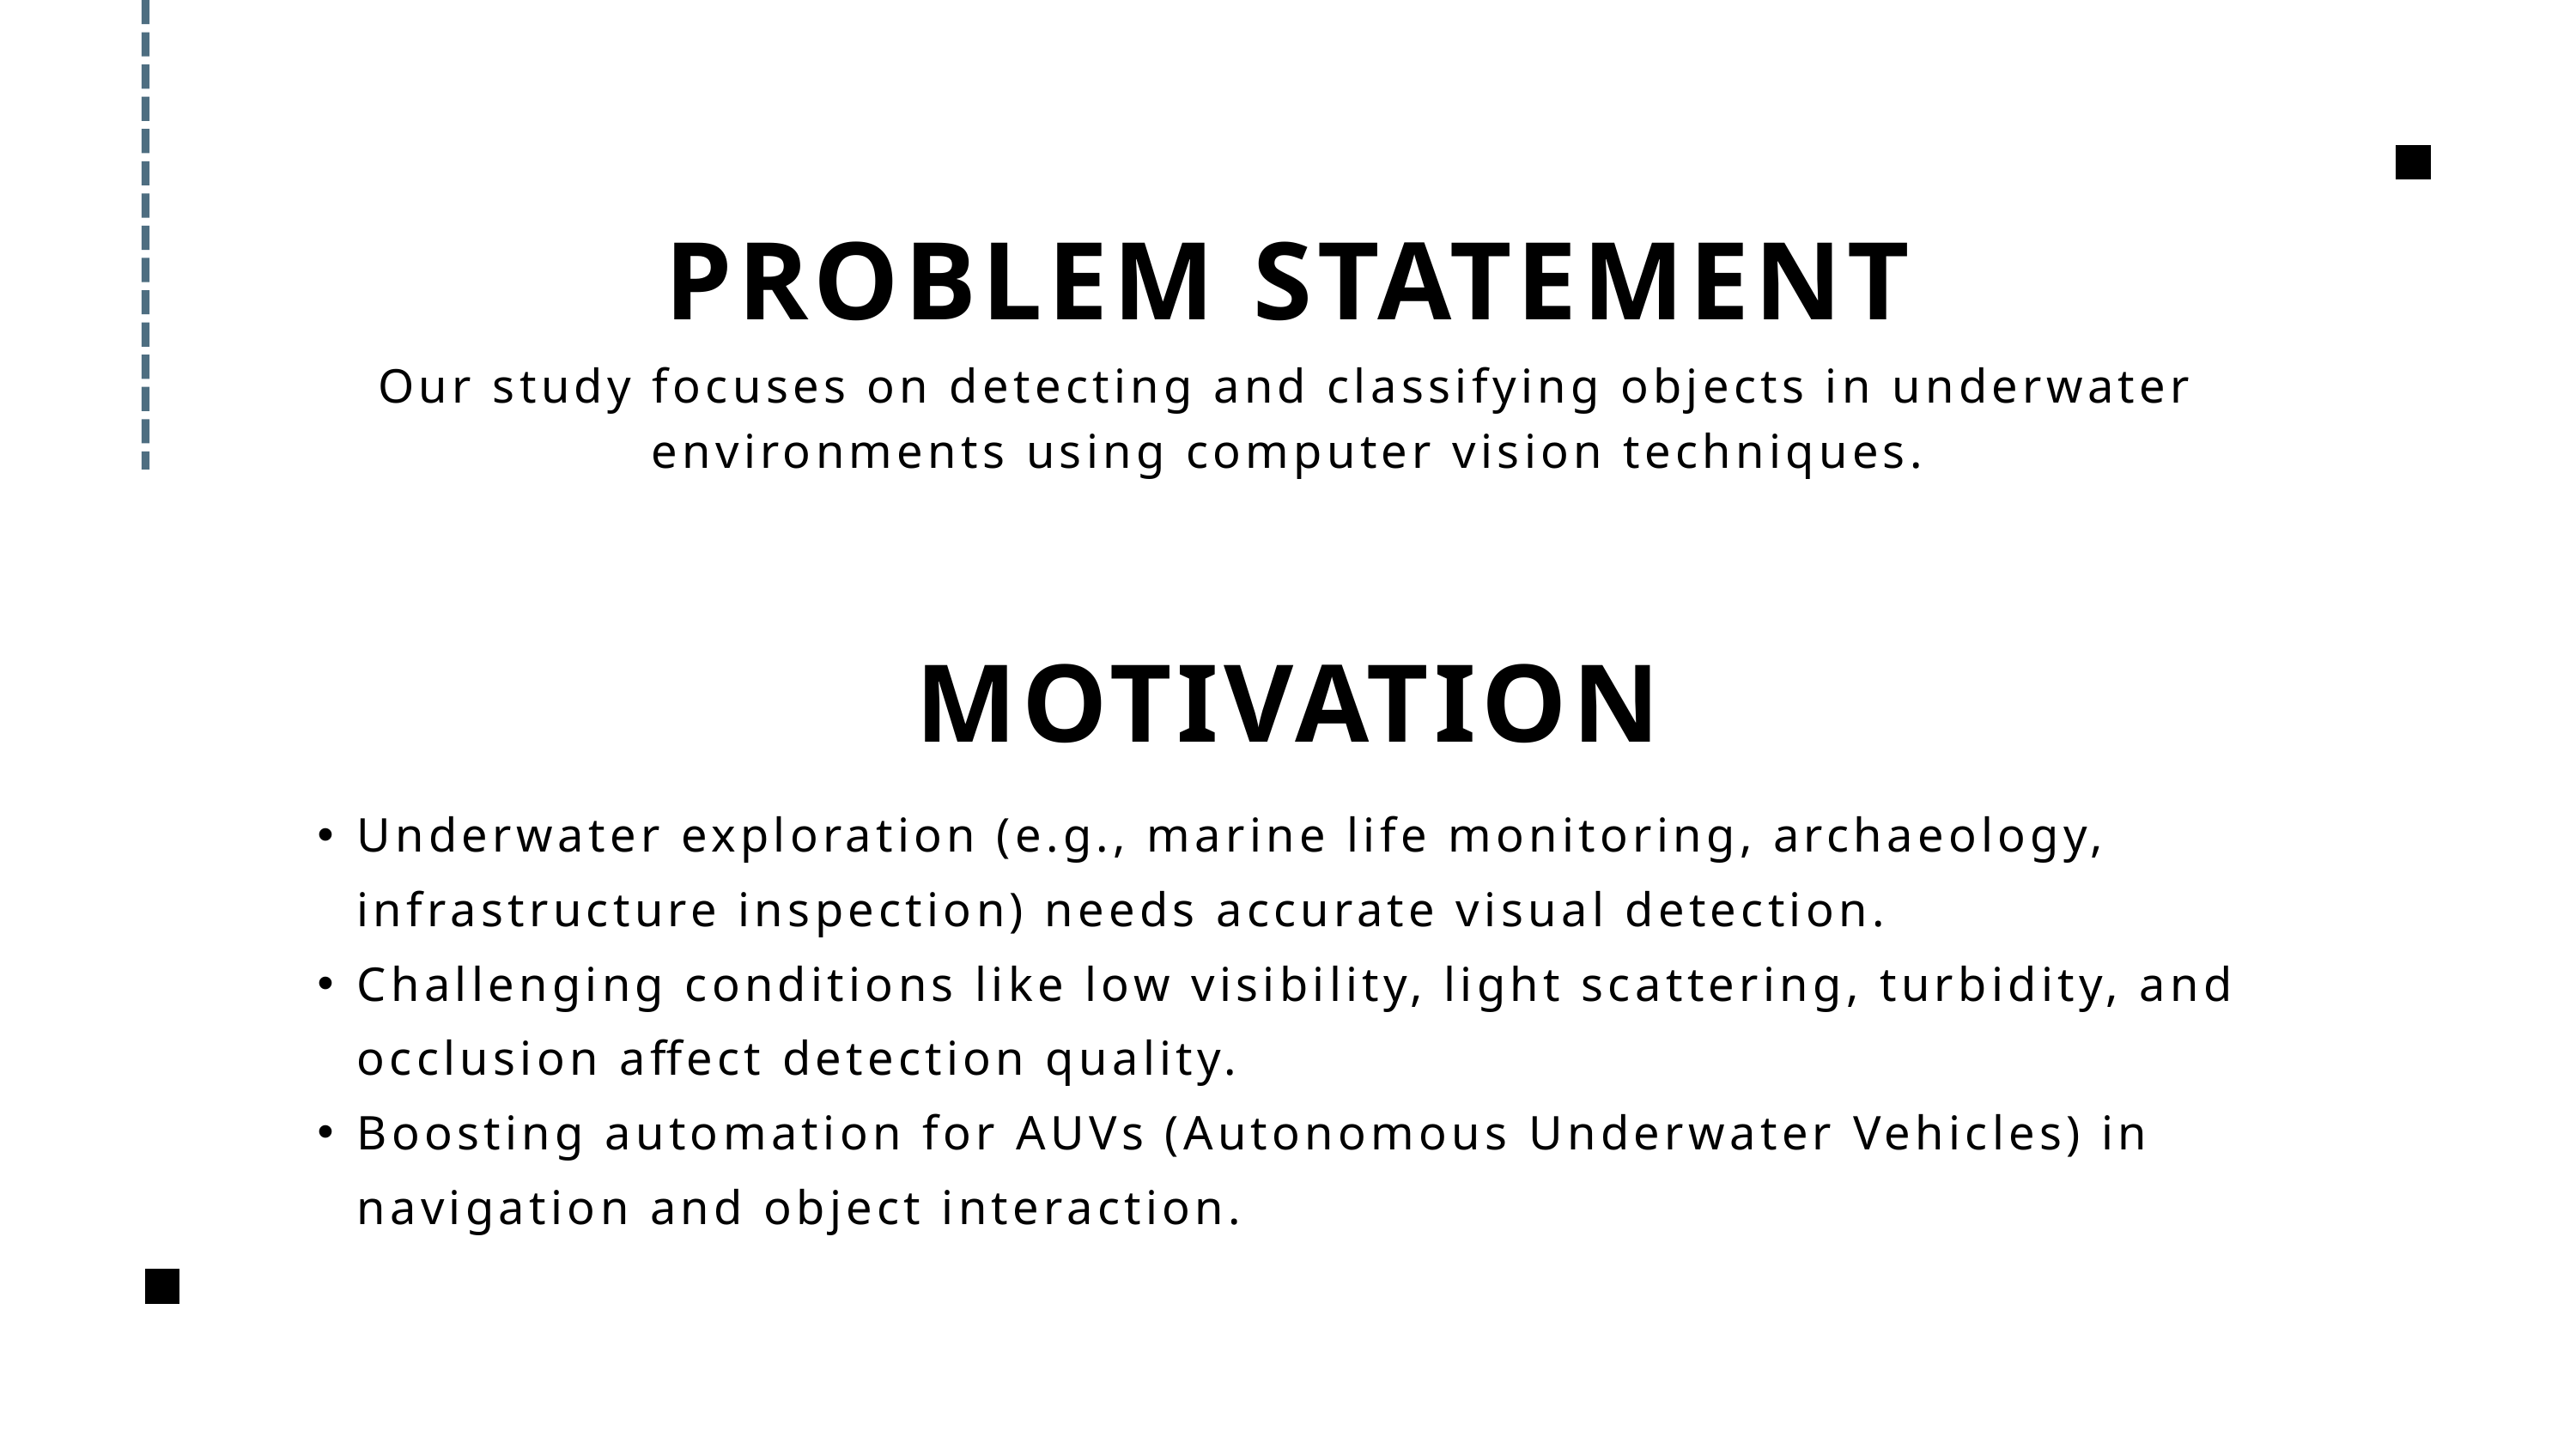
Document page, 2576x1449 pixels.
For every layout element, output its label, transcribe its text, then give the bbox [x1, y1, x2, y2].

text_box PROBLEM STATEMENT [194, 191, 2382, 342]
text_box MOTIVATION [194, 613, 2382, 764]
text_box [2396, 144, 2432, 180]
text_box Our study focuses on detecting and classifying objects in underwater environments using computer vision techniques. [230, 347, 2346, 477]
text_box Underwater exploration (e.g., marine life monitoring, archaeology, infrastructure inspection) needs accurate visual detection. Challenging conditions like low visibility, light scattering, turbidity, and occlusion affect detection quality. Boosting automation for AUVs (Autonomous Underwater Vehicles) in navigation and object interaction. [277, 787, 2299, 1234]
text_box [144, 1268, 180, 1304]
